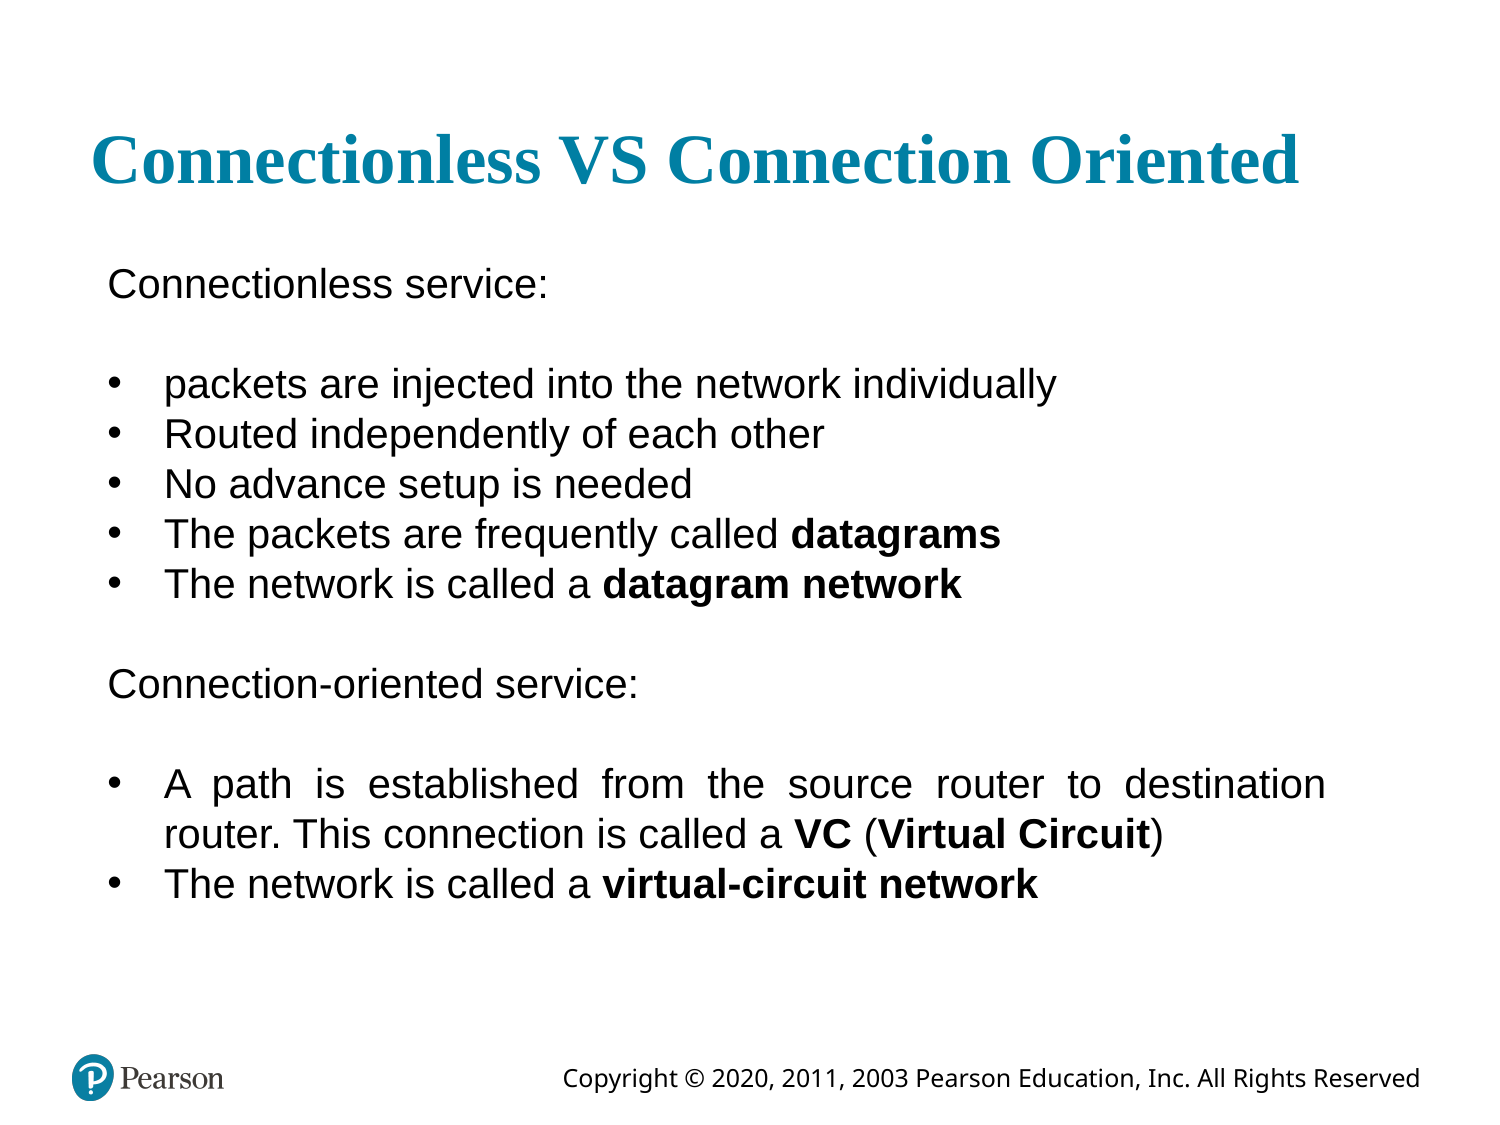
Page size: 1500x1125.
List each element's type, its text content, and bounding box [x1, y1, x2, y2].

picture [72, 1087, 83, 1101]
text_box Connectionless service: packets are injected into the network individually Routed independently of each other No advance setup is needed The packets are frequently called datagrams The network is called a datagram network Connection-oriented service: A path is established from the source router to destination router. This connection is called a VC (Virtual Circuit) The network is called a virtual-circuit network [92, 249, 1342, 915]
picture [72, 1054, 88, 1070]
picture [80, 1063, 106, 1088]
title Connectionless VS Connection Oriented [75, 37, 1425, 213]
picture [98, 1054, 224, 1101]
